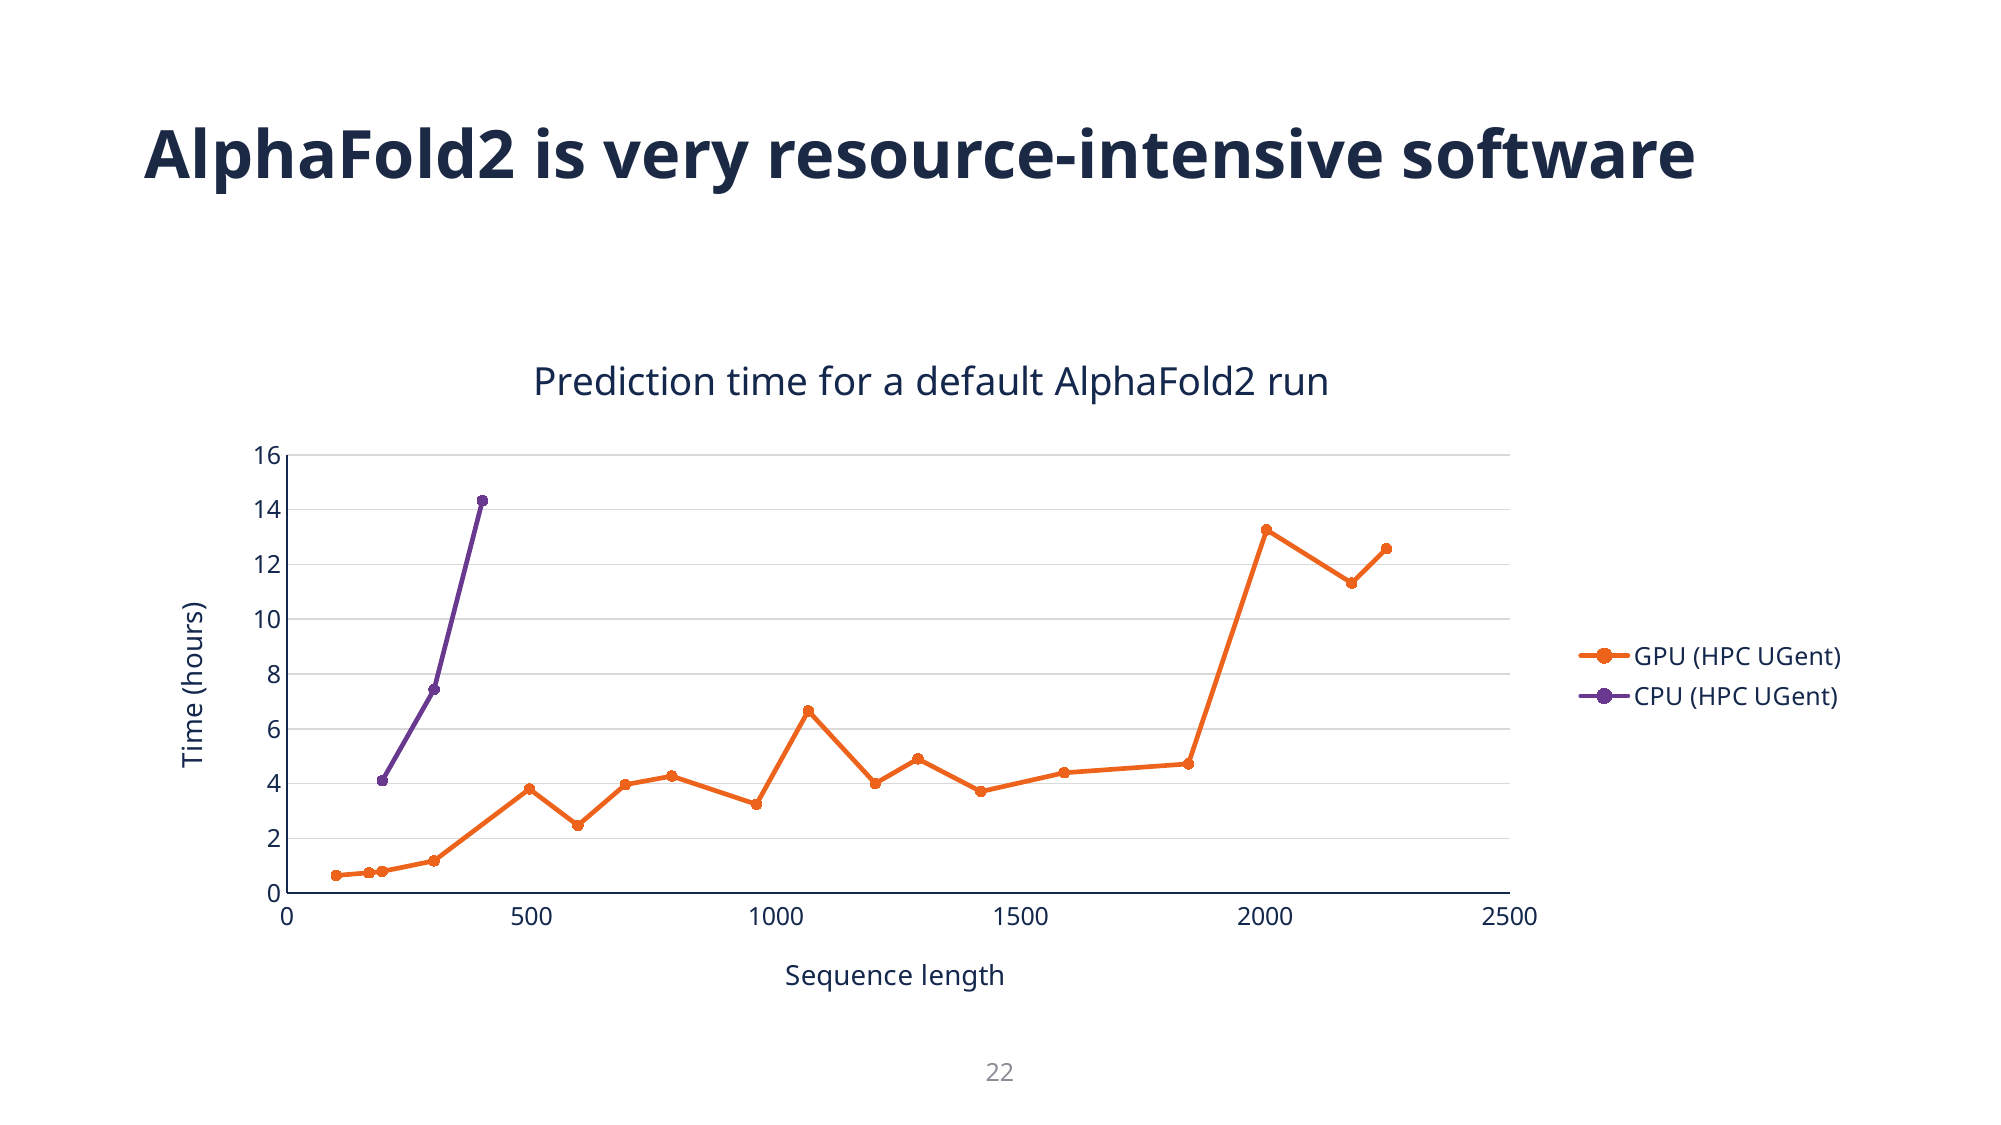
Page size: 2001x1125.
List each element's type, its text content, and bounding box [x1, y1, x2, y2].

title AlphaFold2 is very resource-intensive software [129, 98, 1871, 217]
slide_number 22 [774, 1043, 1225, 1103]
chart [136, 324, 1863, 1028]
